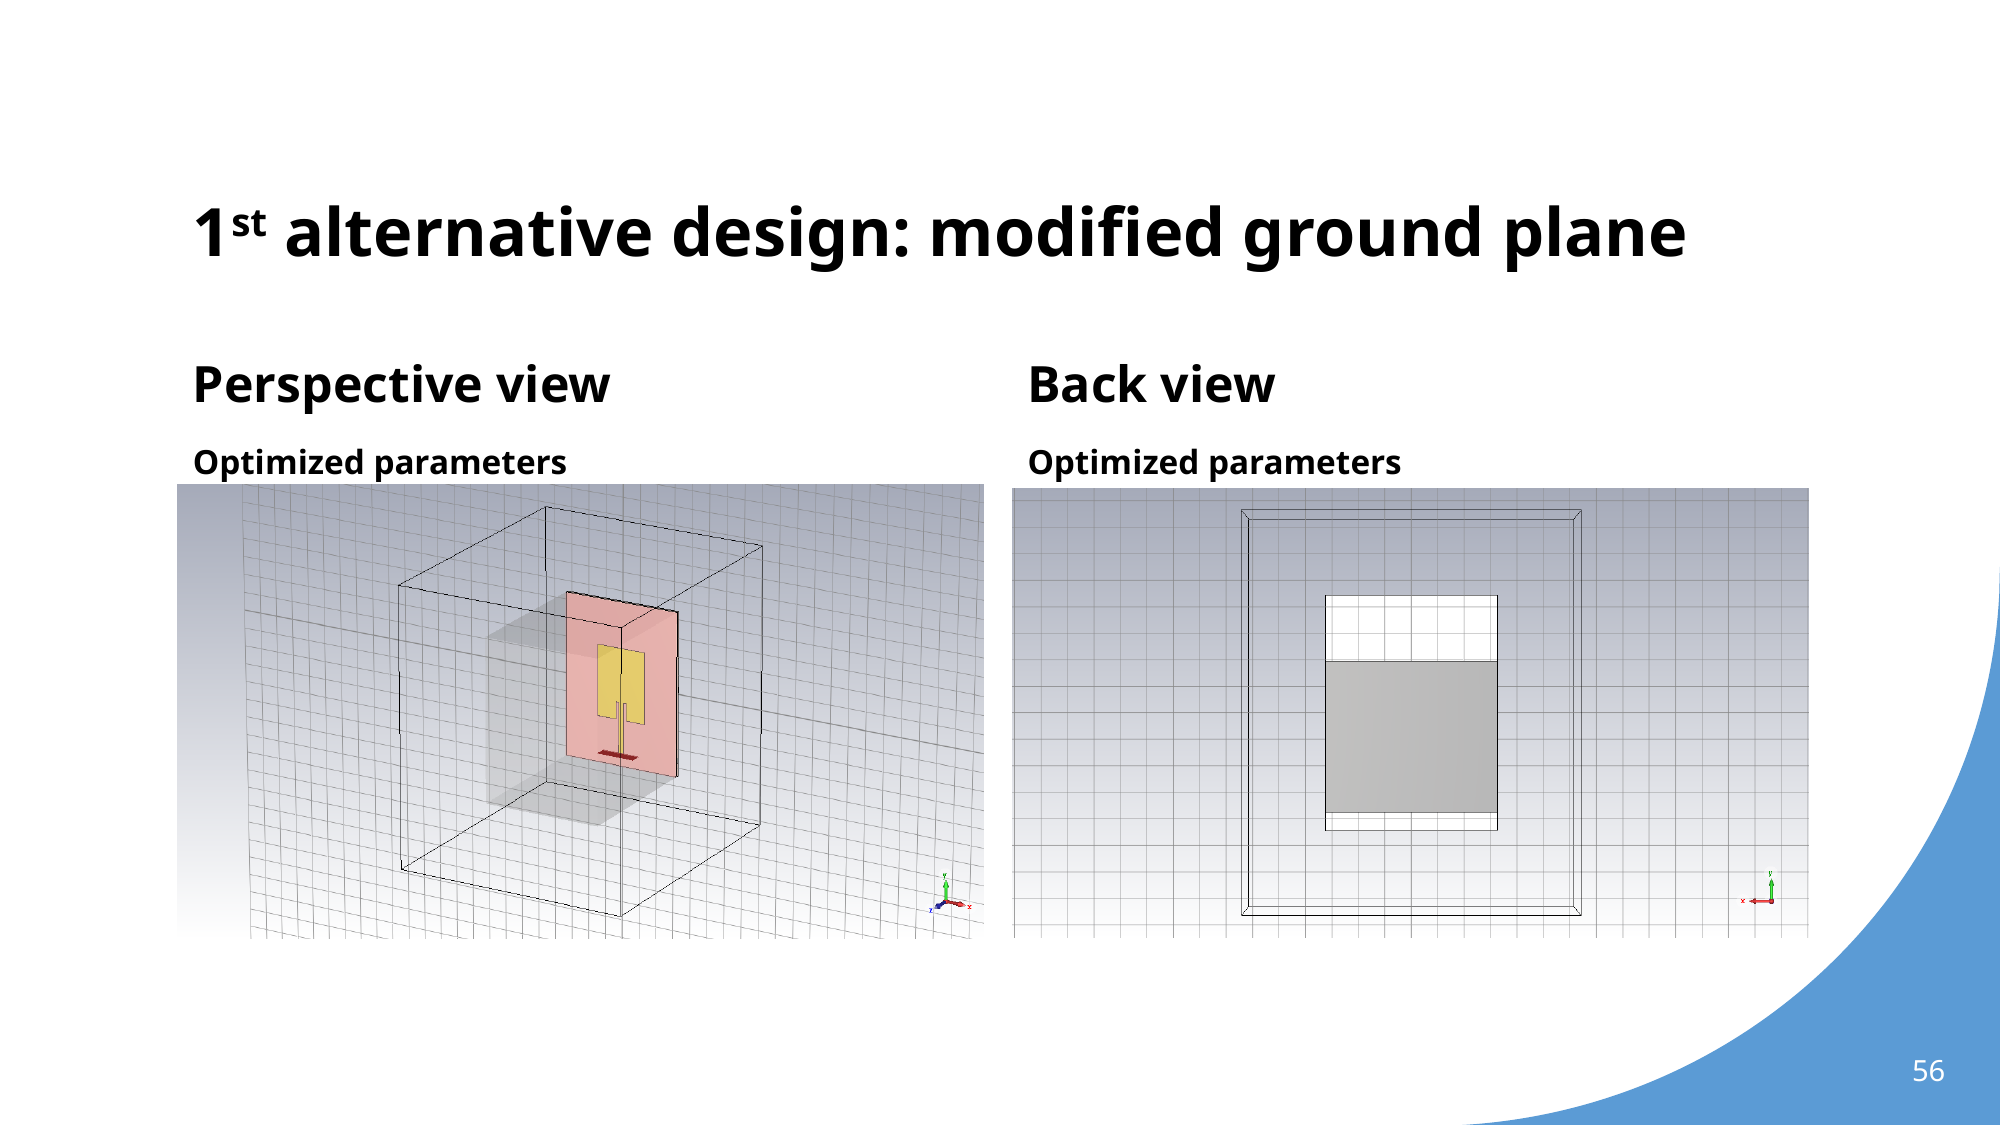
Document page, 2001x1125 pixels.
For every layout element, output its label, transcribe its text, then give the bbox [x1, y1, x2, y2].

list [177, 484, 984, 939]
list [1012, 488, 1809, 938]
list Perspective view Optimized parameters [177, 275, 984, 484]
slide_number 56 [1893, 1042, 1961, 1103]
title 1st alternative design: modified ground plane [177, 59, 1809, 278]
list Back view Optimized parameters [1012, 275, 1809, 488]
